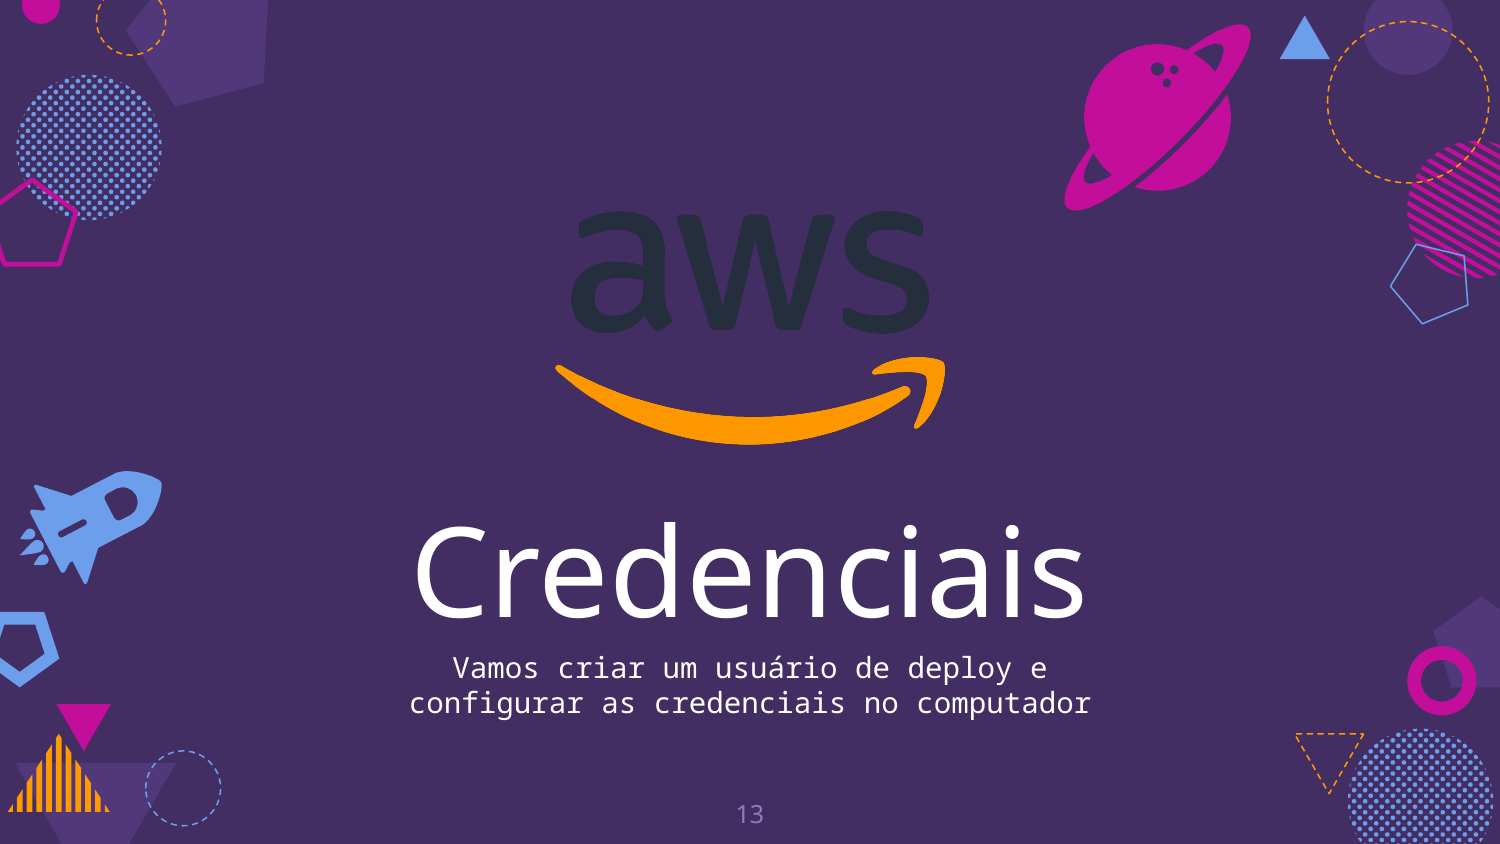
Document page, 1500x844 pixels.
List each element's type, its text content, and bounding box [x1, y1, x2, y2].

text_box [1064, 24, 1251, 211]
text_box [26, 458, 150, 583]
title Credenciais [346, 472, 1154, 634]
slide_number ‹#› [705, 783, 795, 844]
subtitle Vamos criar um usuário de deploy e configurar as credenciais no computador [346, 634, 1154, 764]
picture [553, 210, 947, 447]
